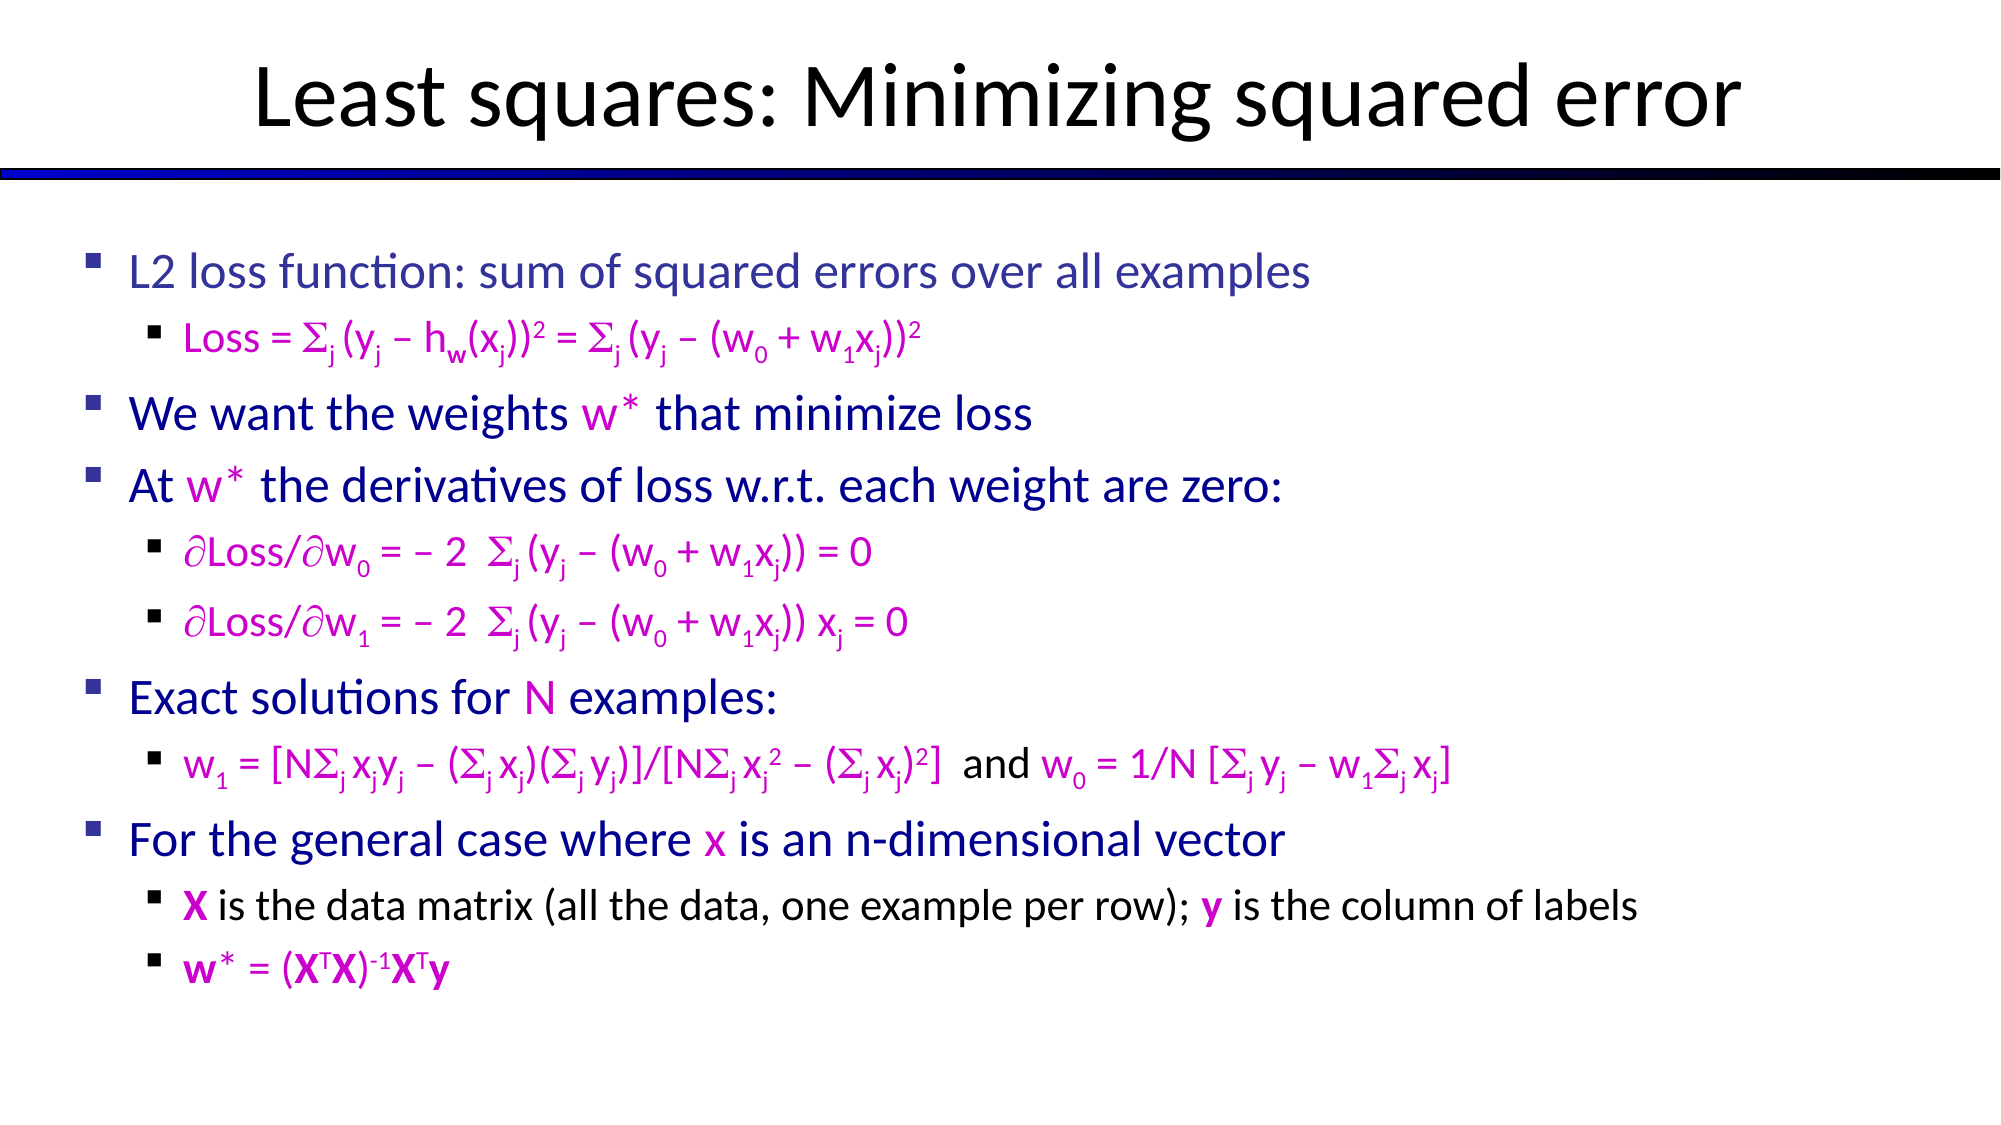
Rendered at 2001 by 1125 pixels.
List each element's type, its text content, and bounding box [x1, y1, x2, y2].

title Least squares: Minimizing squared error [0, 0, 2000, 184]
list L2 loss function: sum of squared errors over all examples Loss = j (yj – hw(xj))2 = j (yj – (w0 + w1xj))2 We want the weights w* that minimize loss At w* the derivatives of loss w.r.t. each weight are zero: Loss/w0 = – 2 j (yj – (w0 + w1xj)) = 0 Loss/w1 = – 2 j (yj – (w0 + w1xj)) xj = 0 Exact solutions for N examples: w1 = [Nj xjyj – (j xj)(j yj)]/[Nj xj2 – (j xj)2] and w0 = 1/N [j yj – w1j xj] For the general case where x is an n-dimensional vector X is the data matrix (all the data, one example per row); y is the column of labels w* = (XTX)-1XTy [66, 228, 2000, 1006]
